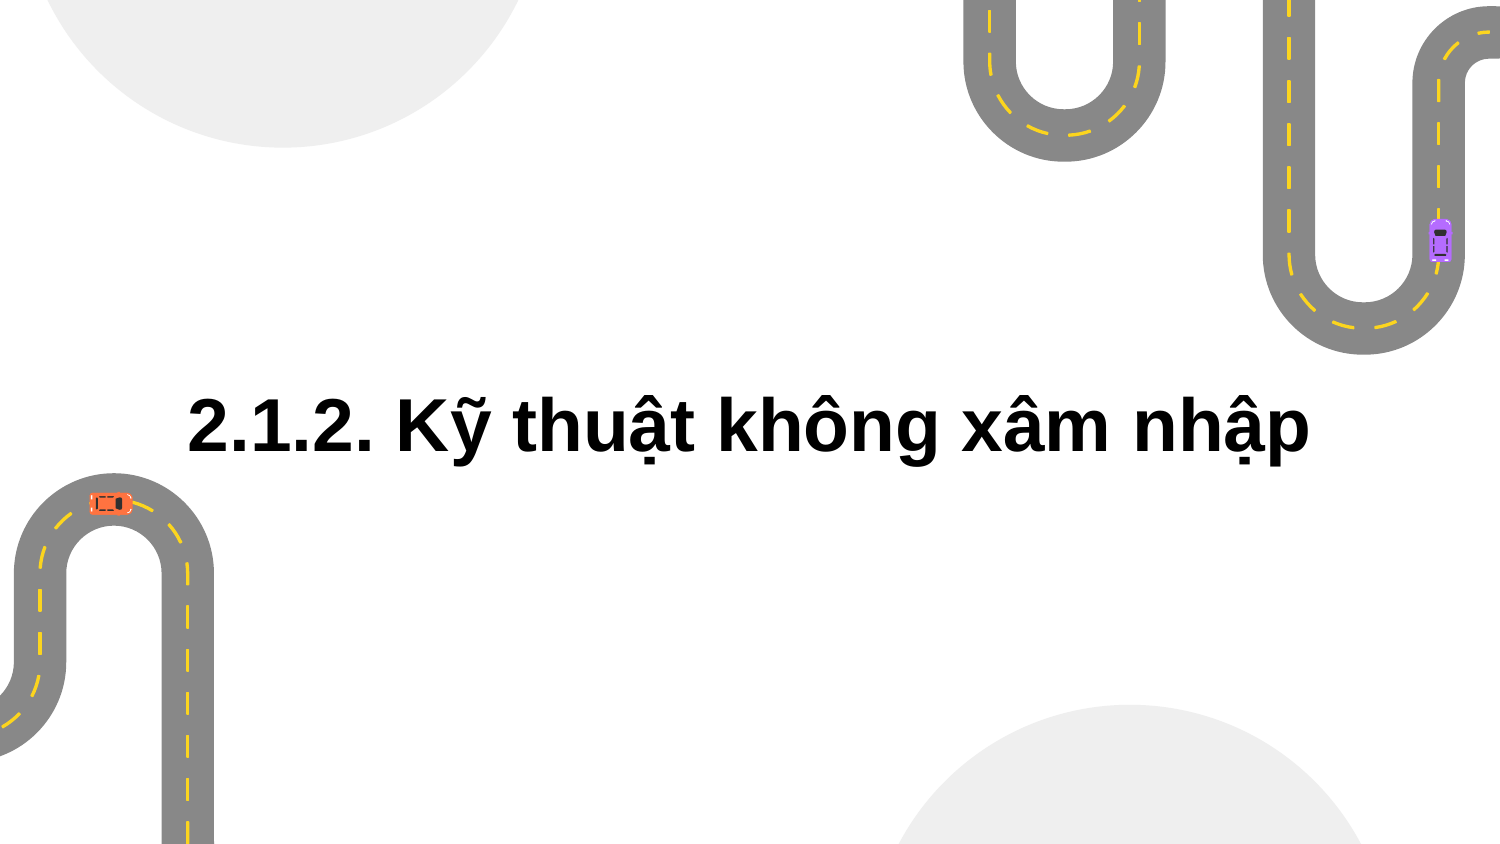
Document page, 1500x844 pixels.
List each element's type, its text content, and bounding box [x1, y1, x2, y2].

title 2.1.2. Kỹ thuật không xâm nhập [160, 352, 1340, 491]
